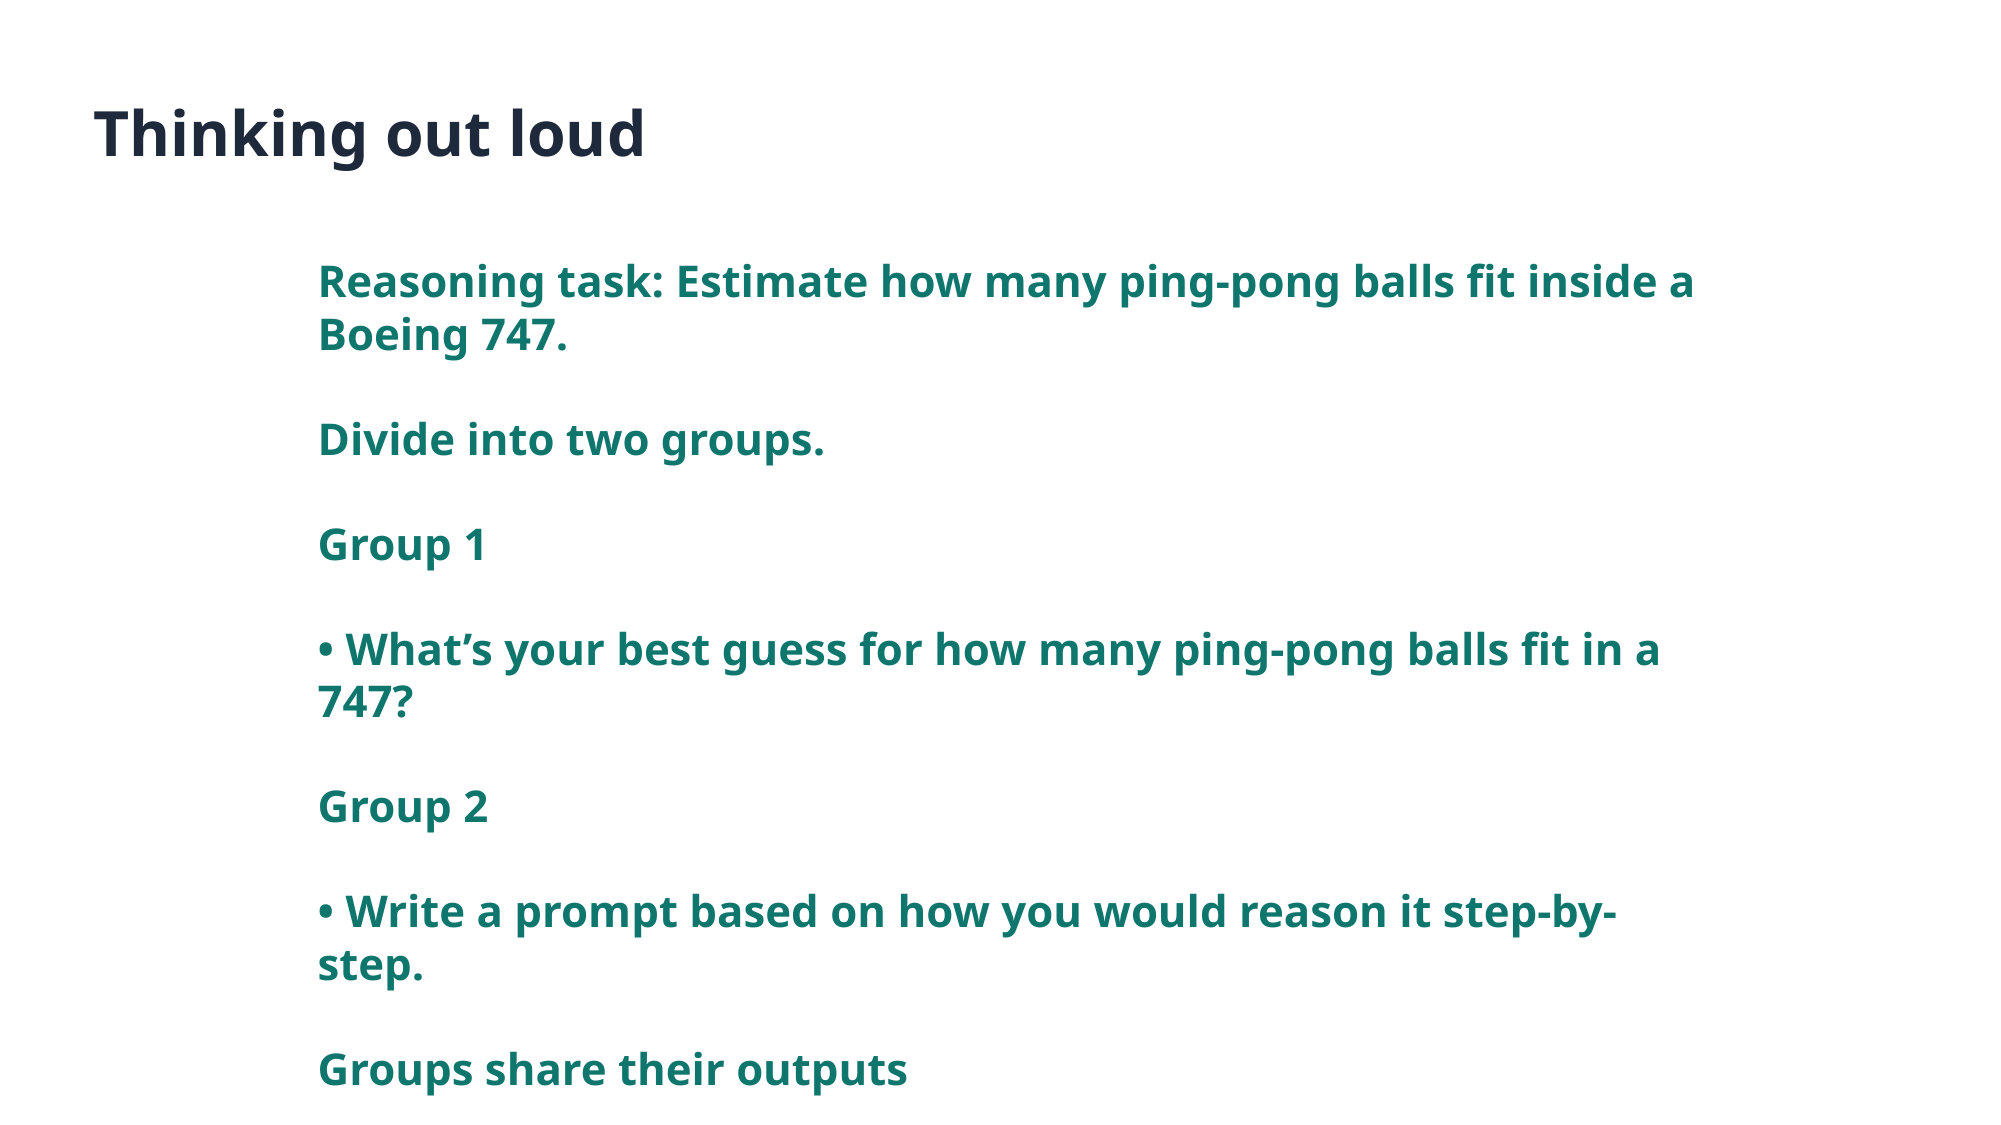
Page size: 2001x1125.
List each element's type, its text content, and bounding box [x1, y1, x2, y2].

text_box Thinking out loud [93, 93, 1997, 169]
text_box Reasoning task: Estimate how many ping-pong balls fit inside a Boeing 747. Divide into two groups. Group 1 • What’s your best guess for how many ping-pong balls fit in a 747? Group 2 • Write a prompt based on how you would reason it step-by-step. Groups share their outputs [317, 253, 1698, 1125]
